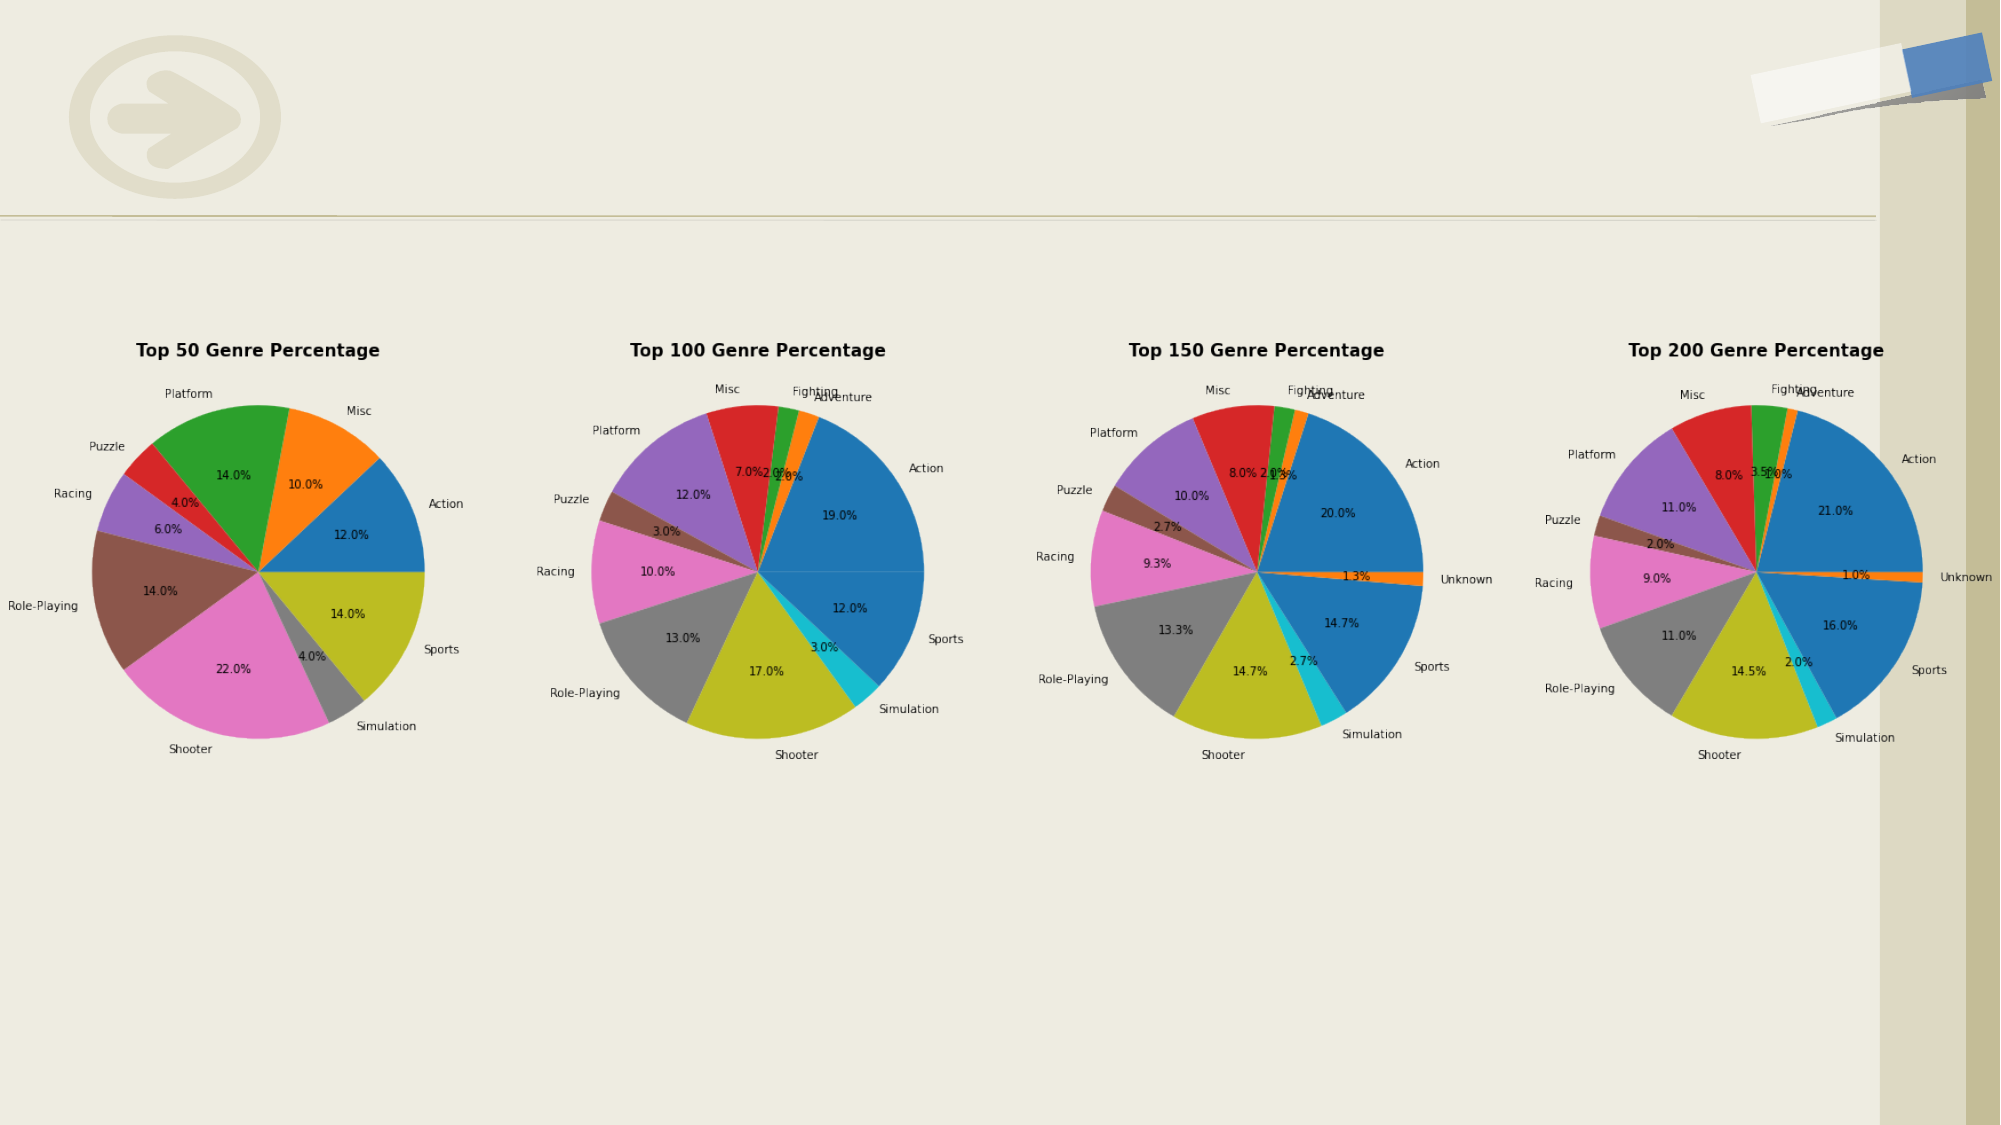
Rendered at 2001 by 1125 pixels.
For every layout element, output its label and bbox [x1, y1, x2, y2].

picture [0, 335, 2000, 790]
